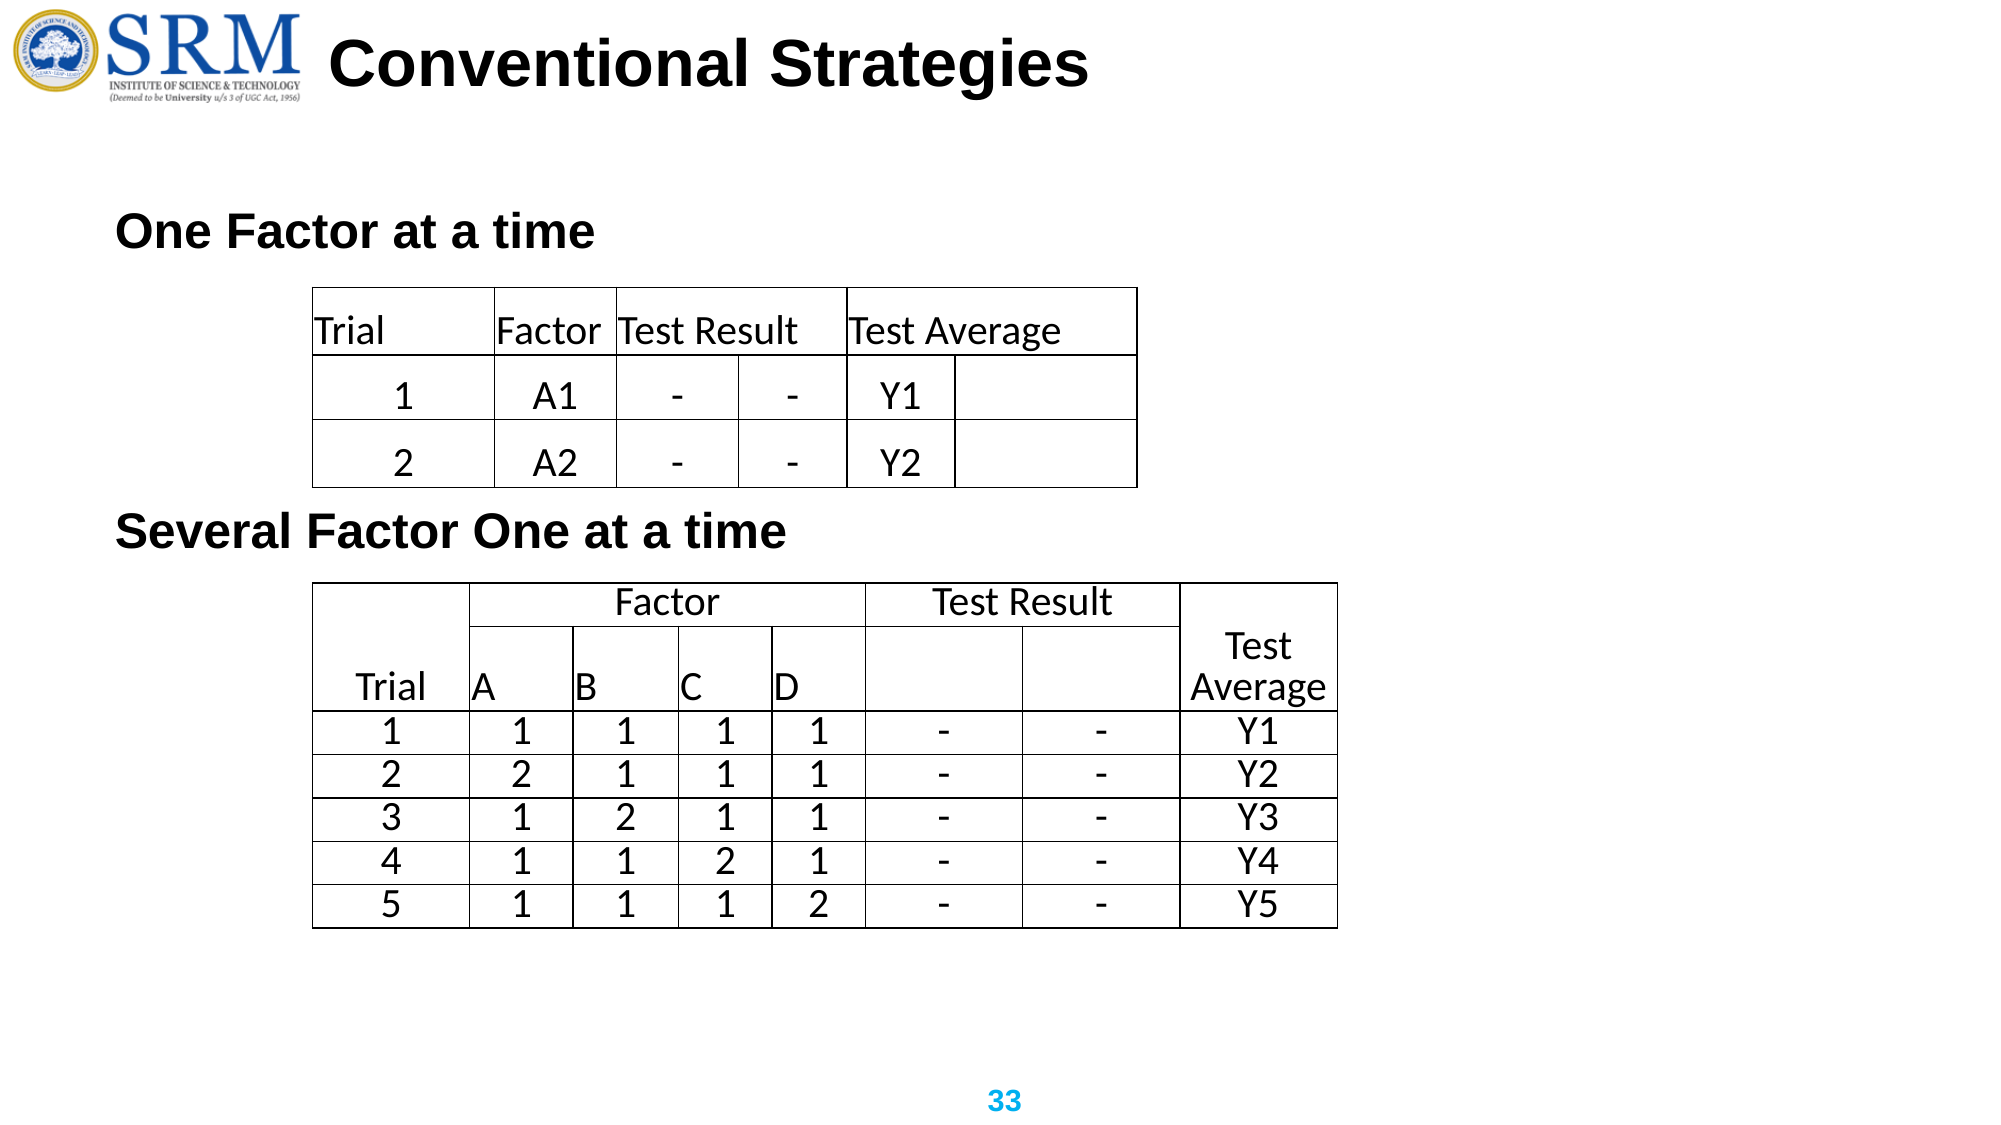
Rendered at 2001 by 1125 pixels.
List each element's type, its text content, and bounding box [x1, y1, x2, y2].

table_cell - [866, 842, 1022, 884]
table_cell - [617, 356, 738, 419]
table_cell 2 [574, 799, 678, 841]
table_cell 1 [574, 712, 678, 754]
table_cell Y3 [1181, 799, 1337, 841]
table_cell 1 [773, 842, 865, 884]
table_cell 2 [470, 755, 572, 797]
table_cell D [773, 627, 865, 710]
title Conventional Strategies [313, 23, 1998, 95]
table_header Factor [470, 584, 865, 626]
table_header Test Result [866, 584, 1179, 626]
table_cell A2 [495, 420, 616, 487]
table_header Trial [313, 288, 494, 354]
table_cell A [470, 627, 572, 710]
table_cell - [1023, 755, 1179, 797]
table_cell 1 [470, 885, 572, 927]
table_cell 1 [773, 712, 865, 754]
table_cell - [866, 885, 1022, 927]
table_cell C [679, 627, 771, 710]
table_cell 2 [313, 420, 494, 487]
list One Factor at a time Several Factor One at a time [99, 160, 1900, 1005]
table_cell 1 [679, 755, 771, 797]
table_cell 1 [470, 799, 572, 841]
table_cell 1 [470, 842, 572, 884]
table_header Test Average [848, 288, 1136, 354]
table_cell B [574, 627, 678, 710]
table_cell 4 [313, 842, 469, 884]
table_cell [956, 356, 1136, 419]
table_cell - [617, 420, 738, 487]
table_cell [1023, 627, 1179, 710]
table_cell 1 [574, 755, 678, 797]
table_cell 1 [679, 712, 771, 754]
table_header Factor [495, 288, 616, 354]
table_cell 5 [313, 885, 469, 927]
slide_number 33 [924, 1072, 1085, 1125]
table_cell Y5 [1181, 885, 1337, 927]
table_cell Y1 [1181, 712, 1337, 754]
table_cell - [1023, 799, 1179, 841]
table_cell 1 [574, 885, 678, 927]
table_cell - [866, 755, 1022, 797]
table_cell [866, 627, 1022, 710]
table_cell 1 [773, 755, 865, 797]
table_cell Y4 [1181, 842, 1337, 884]
table_cell - [866, 712, 1022, 754]
table_cell - [739, 356, 846, 419]
table_cell - [1023, 842, 1179, 884]
table_cell - [1023, 712, 1179, 754]
table_cell 1 [773, 799, 865, 841]
table_cell 2 [313, 755, 469, 797]
table_cell - [739, 420, 846, 487]
table_cell 2 [773, 885, 865, 927]
table_cell 1 [574, 842, 678, 884]
table_header Test Average [1181, 584, 1337, 710]
table_cell Y1 [848, 356, 954, 419]
table_cell - [866, 799, 1022, 841]
table_cell 1 [470, 712, 572, 754]
table_header Trial [313, 584, 469, 710]
table_header Test Result [617, 288, 846, 354]
table_cell Y2 [848, 420, 954, 487]
table_cell - [1023, 885, 1179, 927]
table_cell [956, 420, 1136, 487]
table_cell Y2 [1181, 755, 1337, 797]
table_cell A1 [495, 356, 616, 419]
table_cell 1 [313, 712, 469, 754]
table_cell 1 [313, 356, 494, 419]
picture [1, 0, 309, 119]
table_cell 1 [679, 885, 771, 927]
table_cell 1 [679, 799, 771, 841]
table_cell 2 [679, 842, 771, 884]
table_cell 3 [313, 799, 469, 841]
